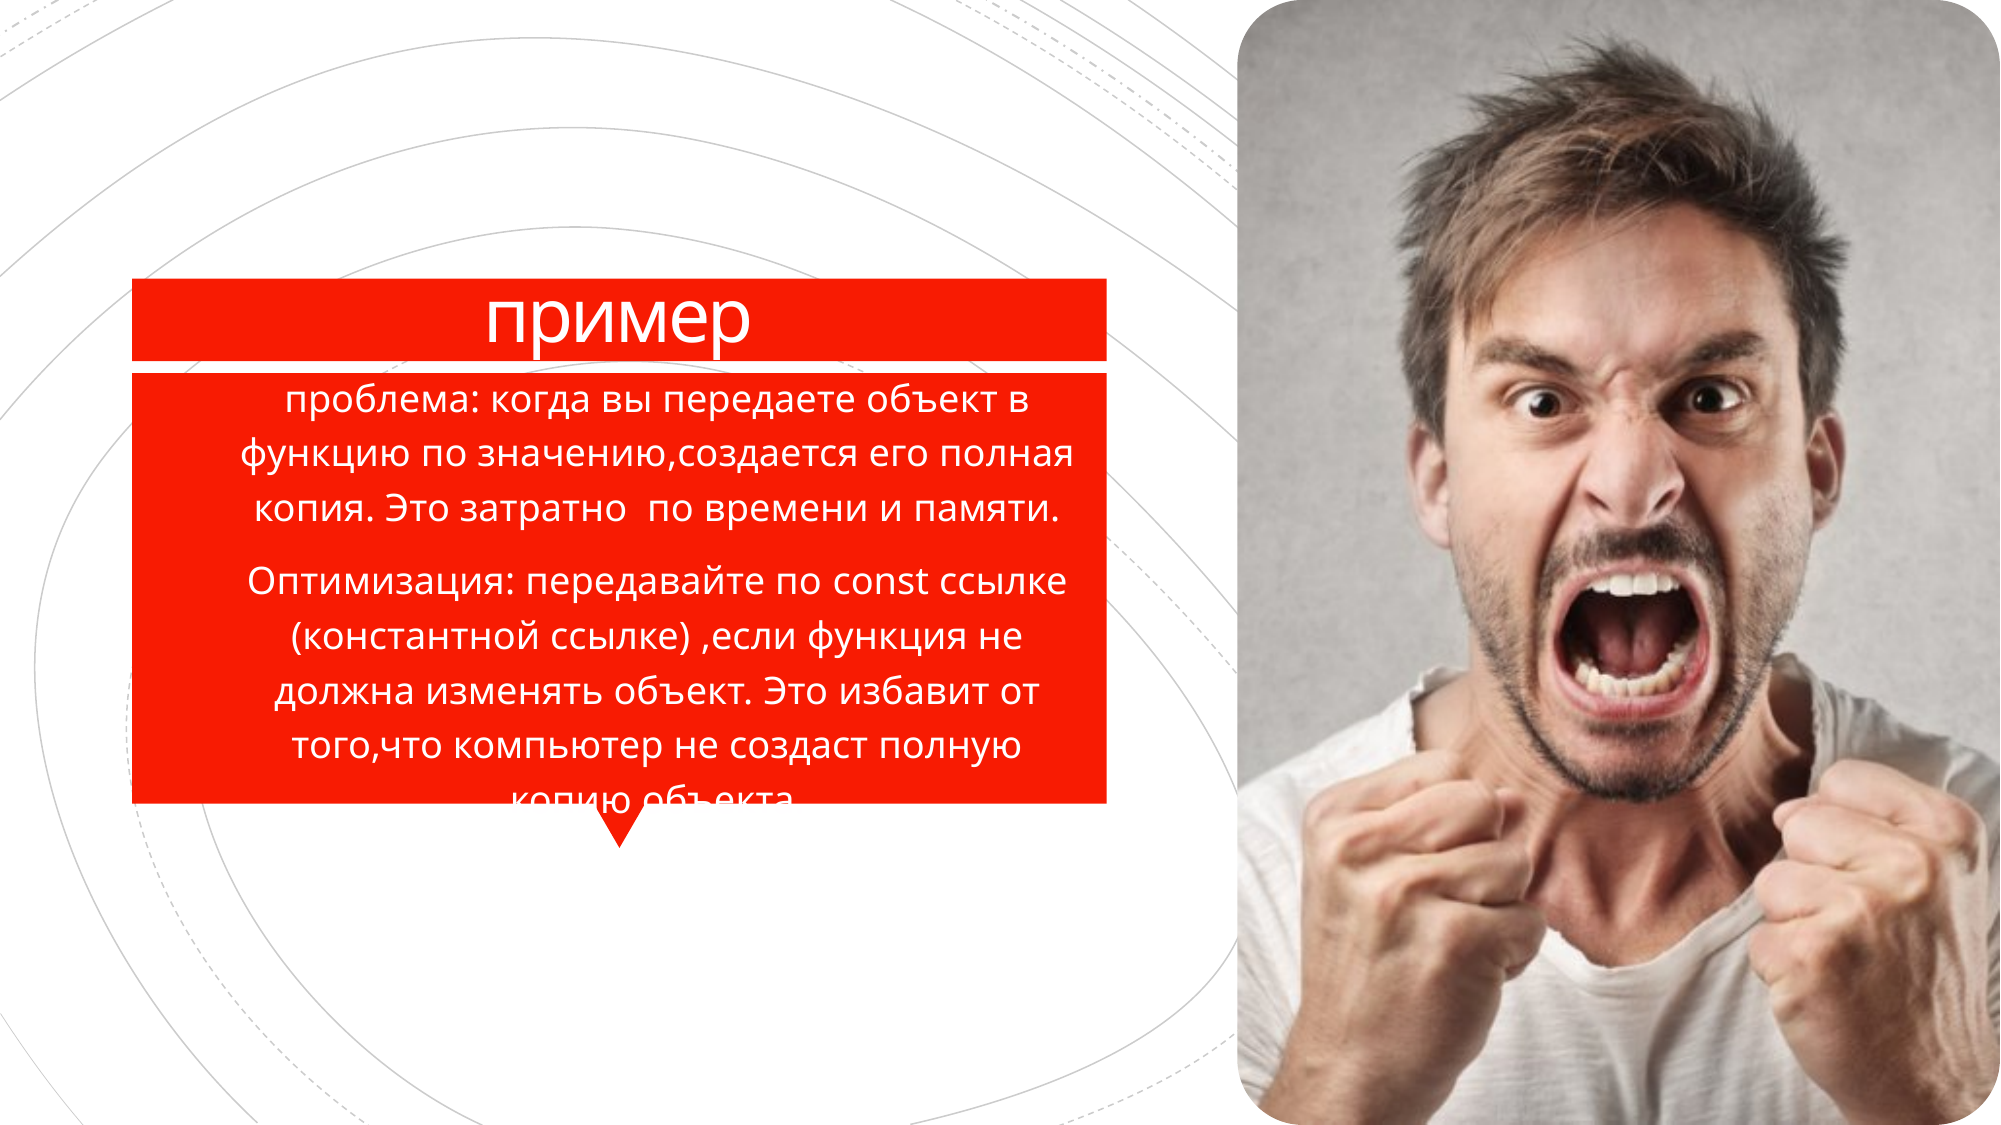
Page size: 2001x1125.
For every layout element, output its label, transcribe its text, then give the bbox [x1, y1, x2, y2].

title пример [145, 164, 1093, 357]
list проблема: когда вы передаете объект в функцию по значению,создается его полная копия. Это затратно по времени и памяти. Оптимизация: передавайте по const ссылке (константной ссылке) ,если функция не должна изменять объект. Это избавит от того,что компьютер не создаст полную копию объекта. [145, 357, 1093, 883]
picture [1237, 0, 2000, 1125]
